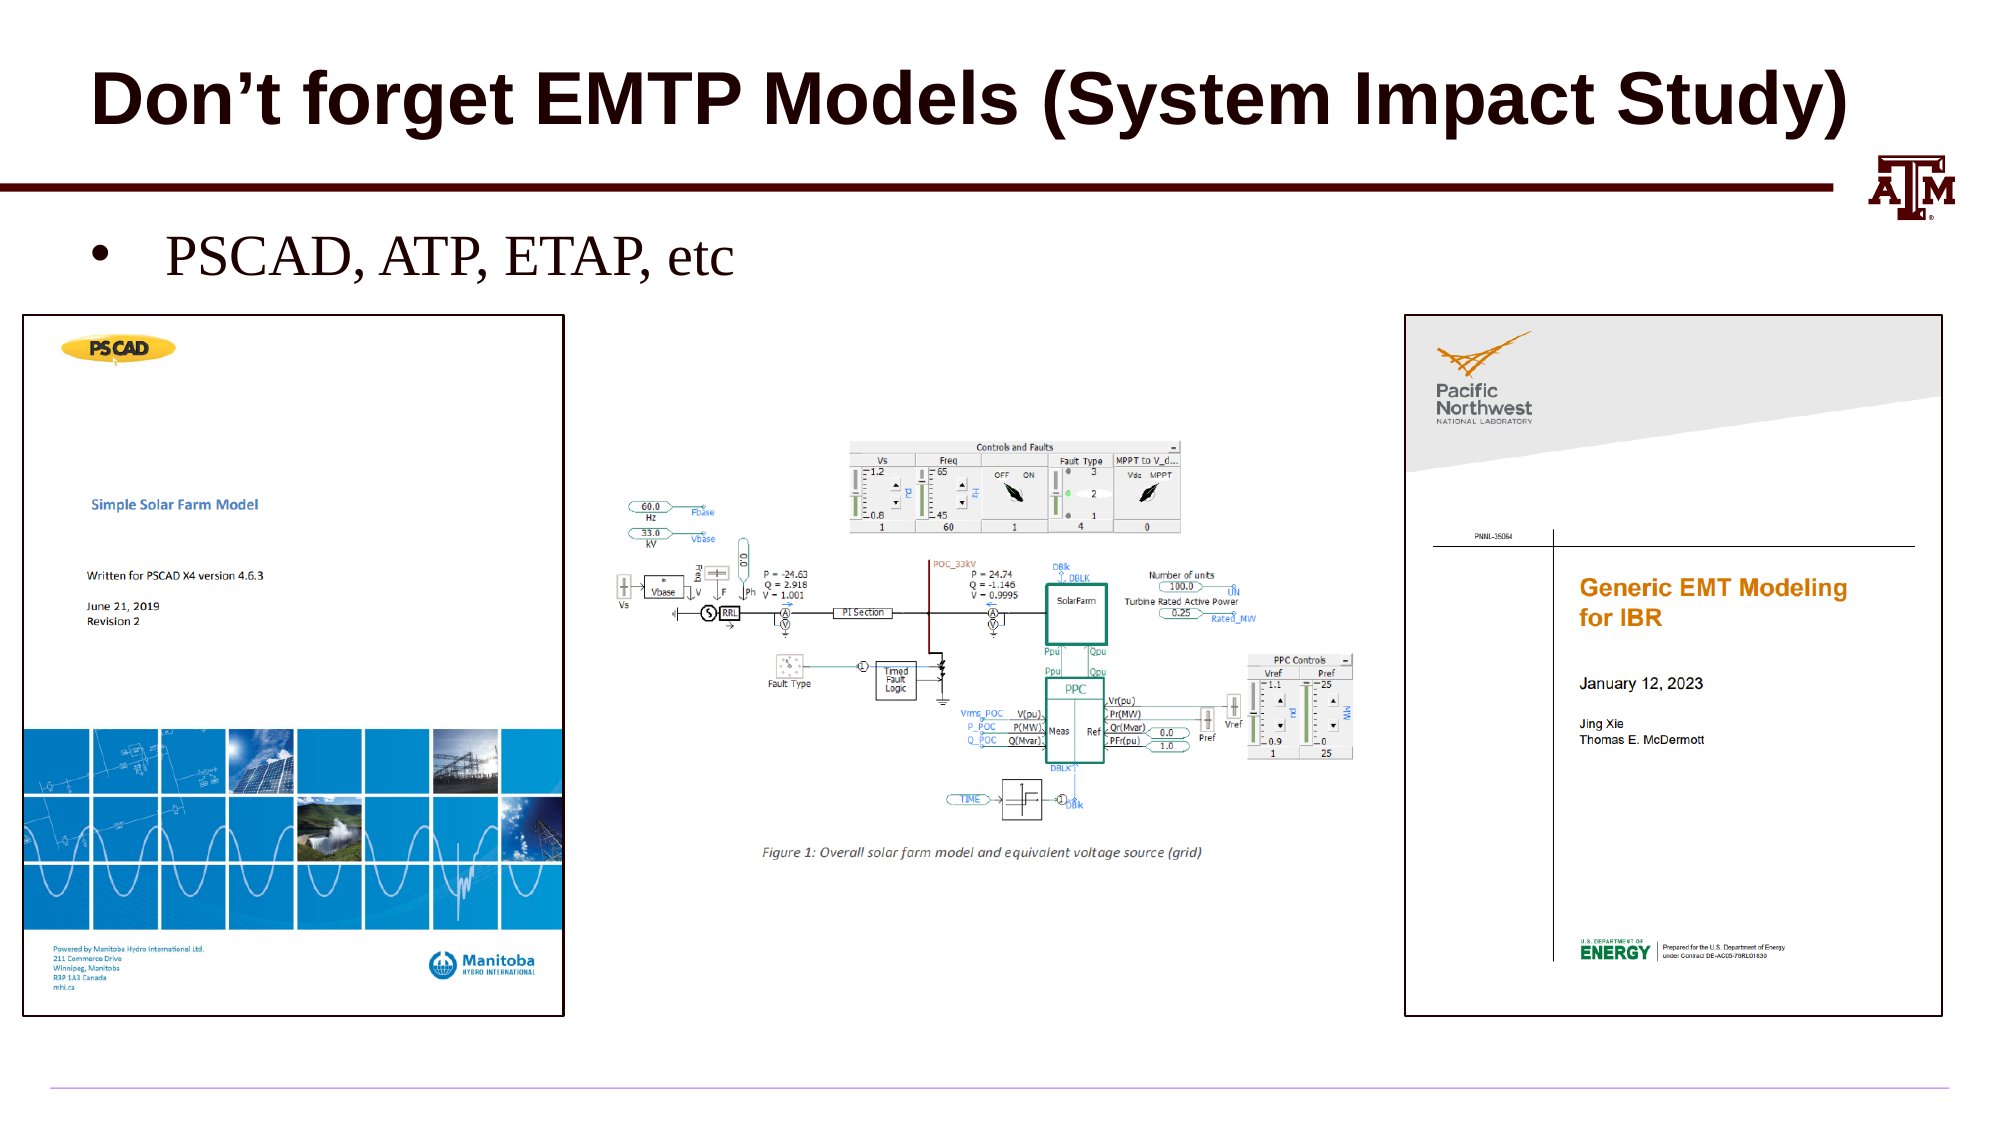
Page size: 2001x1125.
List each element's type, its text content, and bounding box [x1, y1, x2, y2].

list PSCAD, ATP, ETAP, etc [74, 209, 1929, 823]
picture [594, 412, 1385, 894]
picture [24, 315, 563, 1015]
picture [1856, 137, 1967, 238]
title Don’t forget EMTP Models (System Impact Study) [74, 12, 1909, 188]
picture [1405, 315, 1941, 1015]
